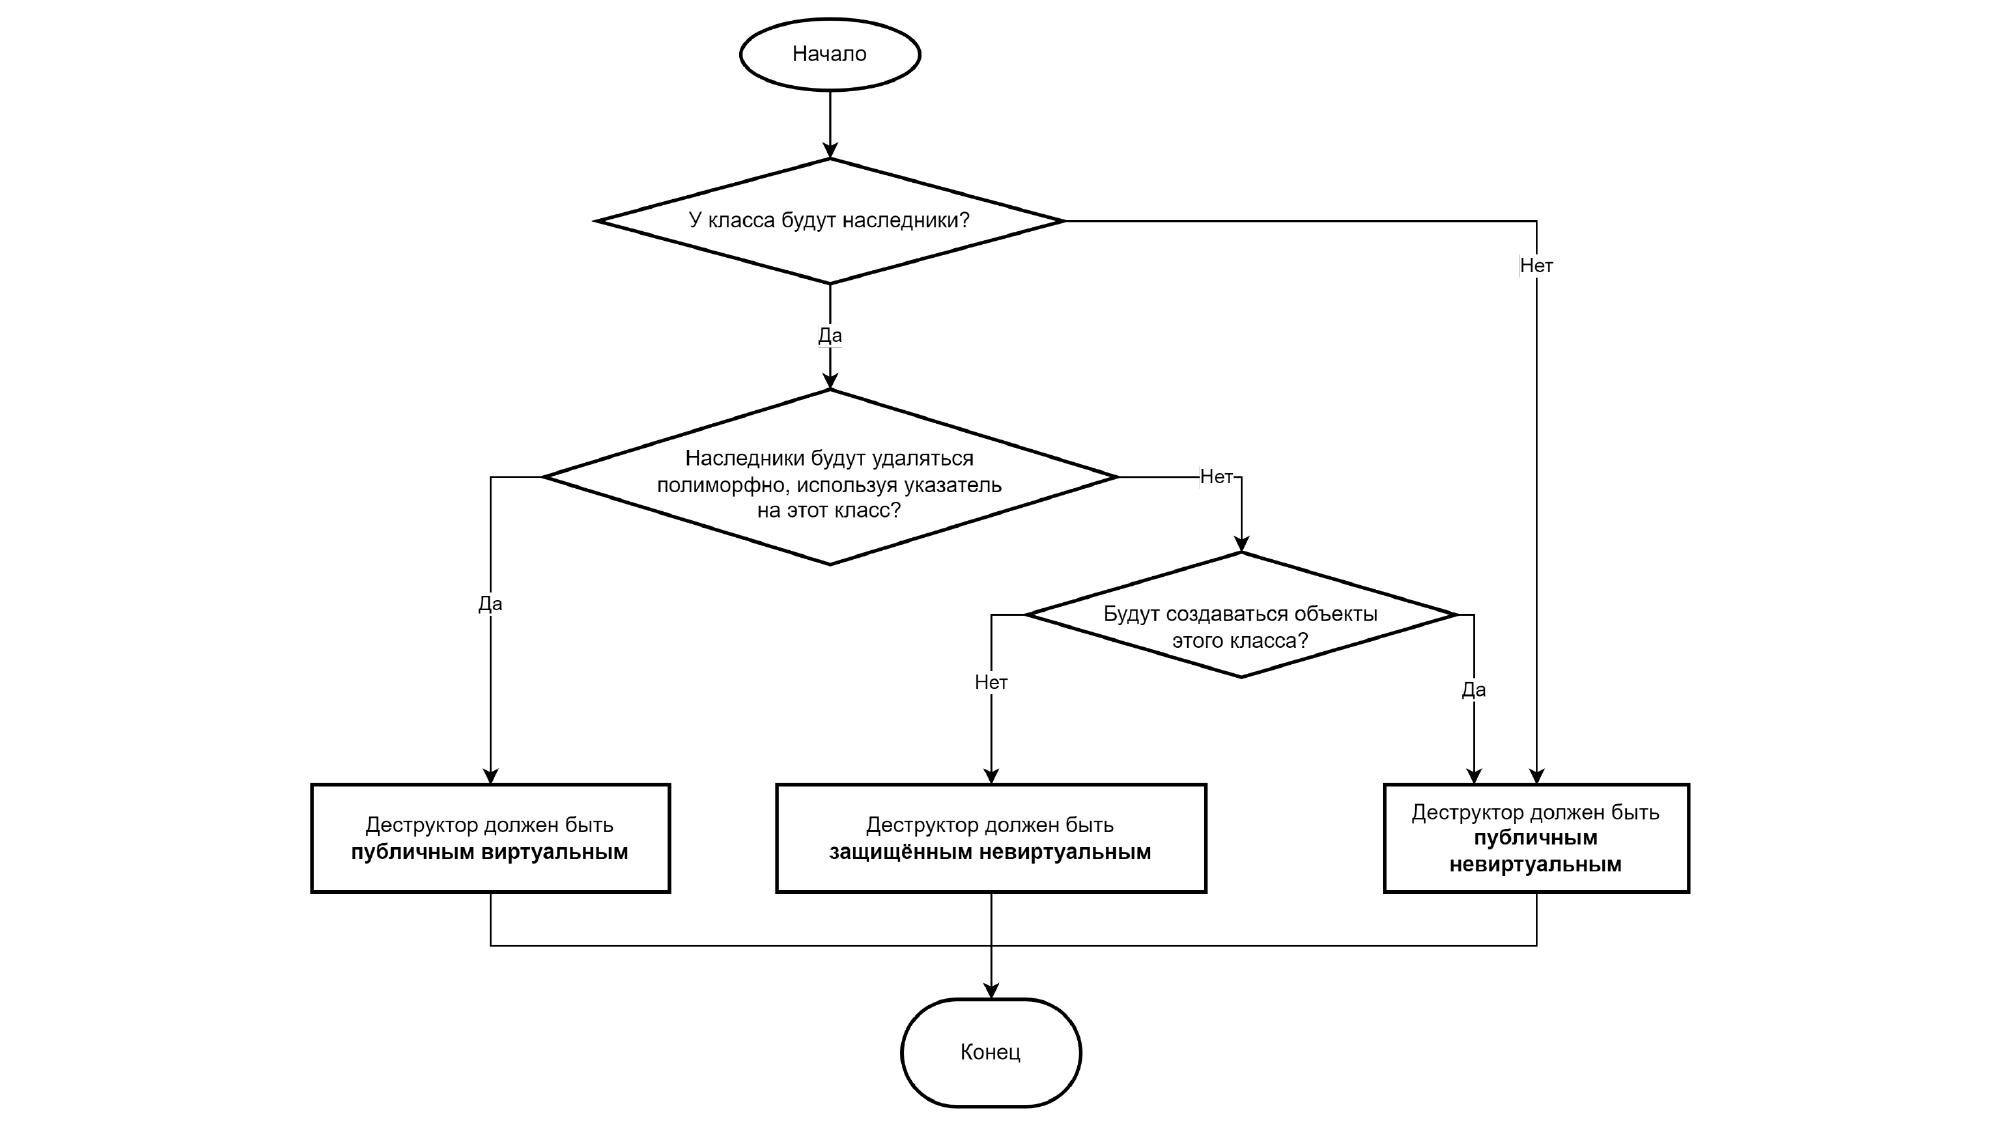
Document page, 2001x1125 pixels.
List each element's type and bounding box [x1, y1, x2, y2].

picture [291, 0, 1709, 1125]
